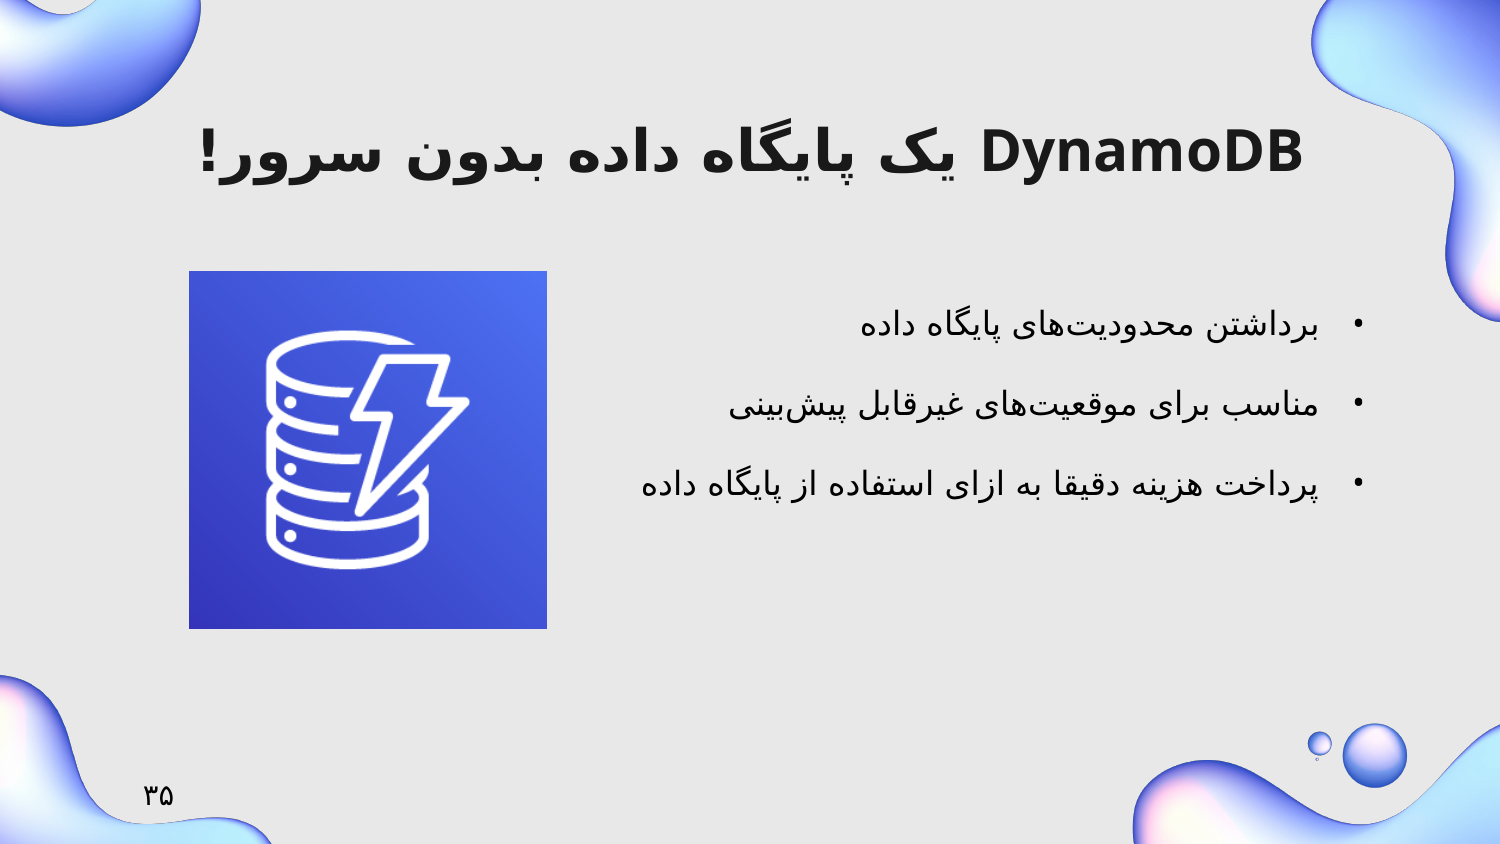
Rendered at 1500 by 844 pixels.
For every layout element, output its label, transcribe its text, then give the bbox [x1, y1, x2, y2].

text_box برداشتن محدودیت‌های پایگاه‌ داده مناسب برای موقعیت‌های غیرقابل پیش‌بینی پرداخت هزینه دقیقا به ازای استفاده از پایگاه داده [31, 254, 1382, 510]
title DynamoDB یک پایگاه داده بدون سرور! [118, 101, 1382, 196]
picture [1244, 0, 1500, 360]
picture [0, 655, 329, 844]
picture [189, 270, 547, 629]
picture [1099, 662, 1500, 844]
picture [0, 0, 232, 158]
text_box ۳۵ [115, 768, 190, 819]
